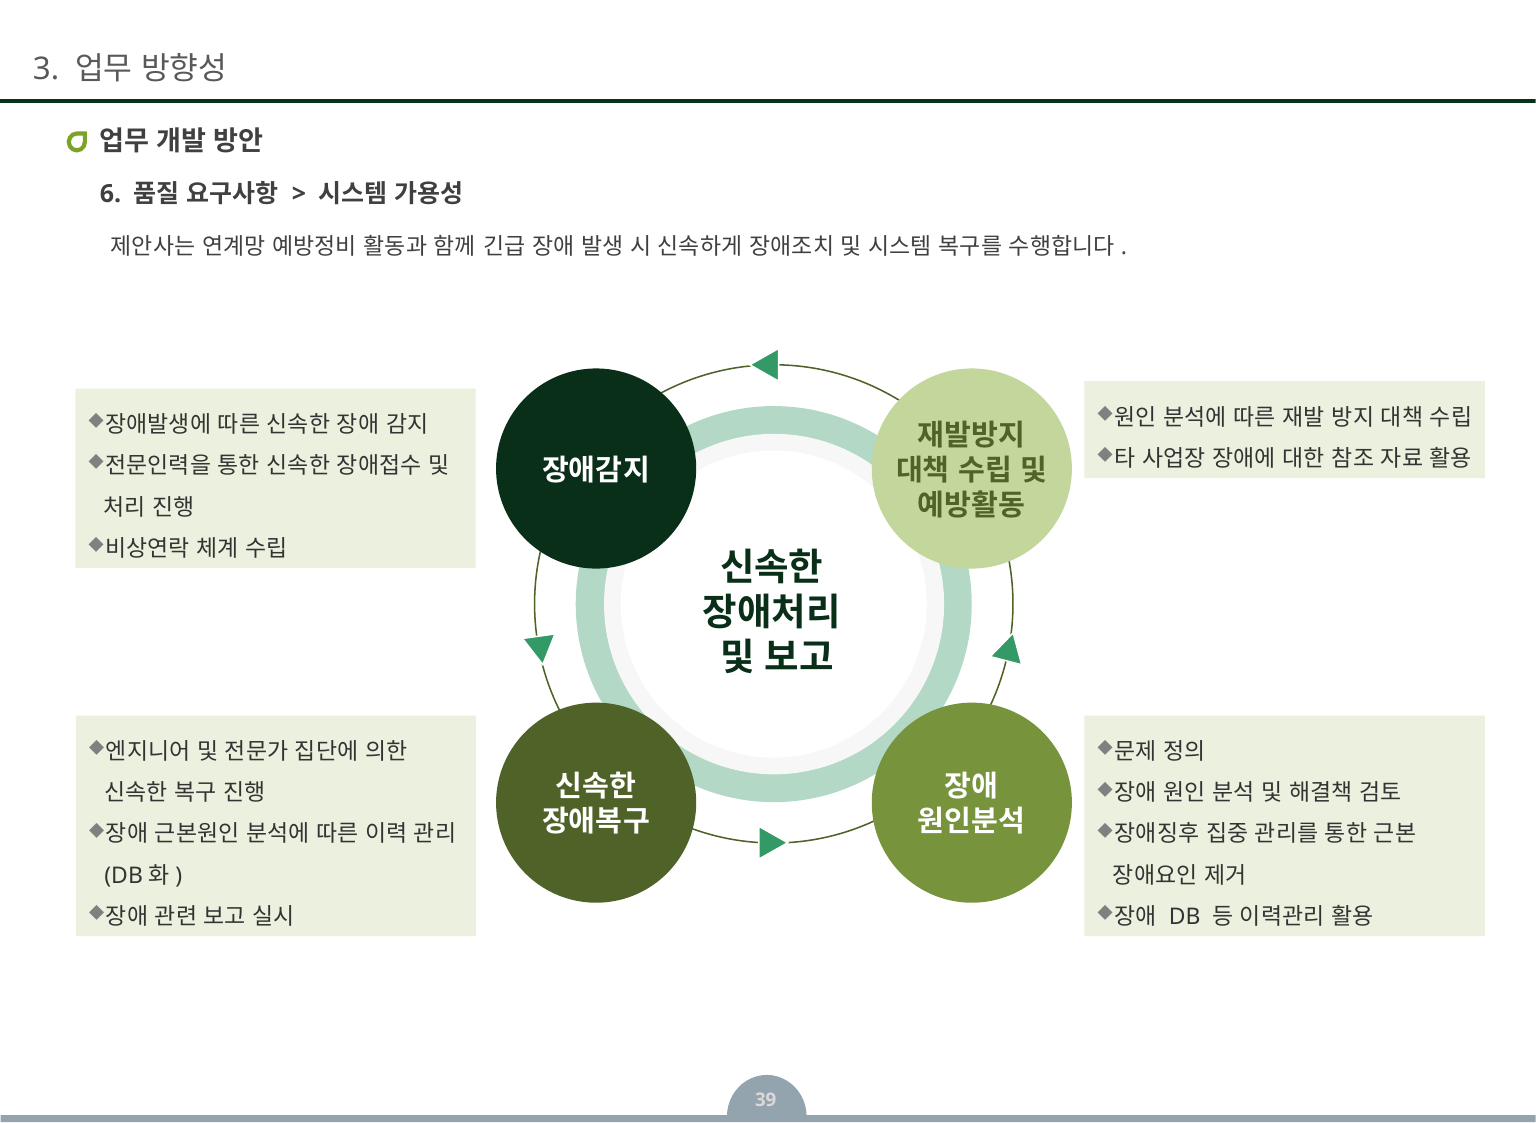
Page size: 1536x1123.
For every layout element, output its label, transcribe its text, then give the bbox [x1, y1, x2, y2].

title 업무 개발 방안 [99, 123, 1534, 157]
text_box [74, 348, 1485, 940]
text_box 제안사는 연계망 예방정비 활동과 함께 긴급 장애 발생 시 신속하게 장애조치 및 시스템 복구를 수행합니다. [95, 218, 1485, 334]
text_box 6. 품질 요구사항 > 시스템 가용성 [100, 177, 861, 208]
